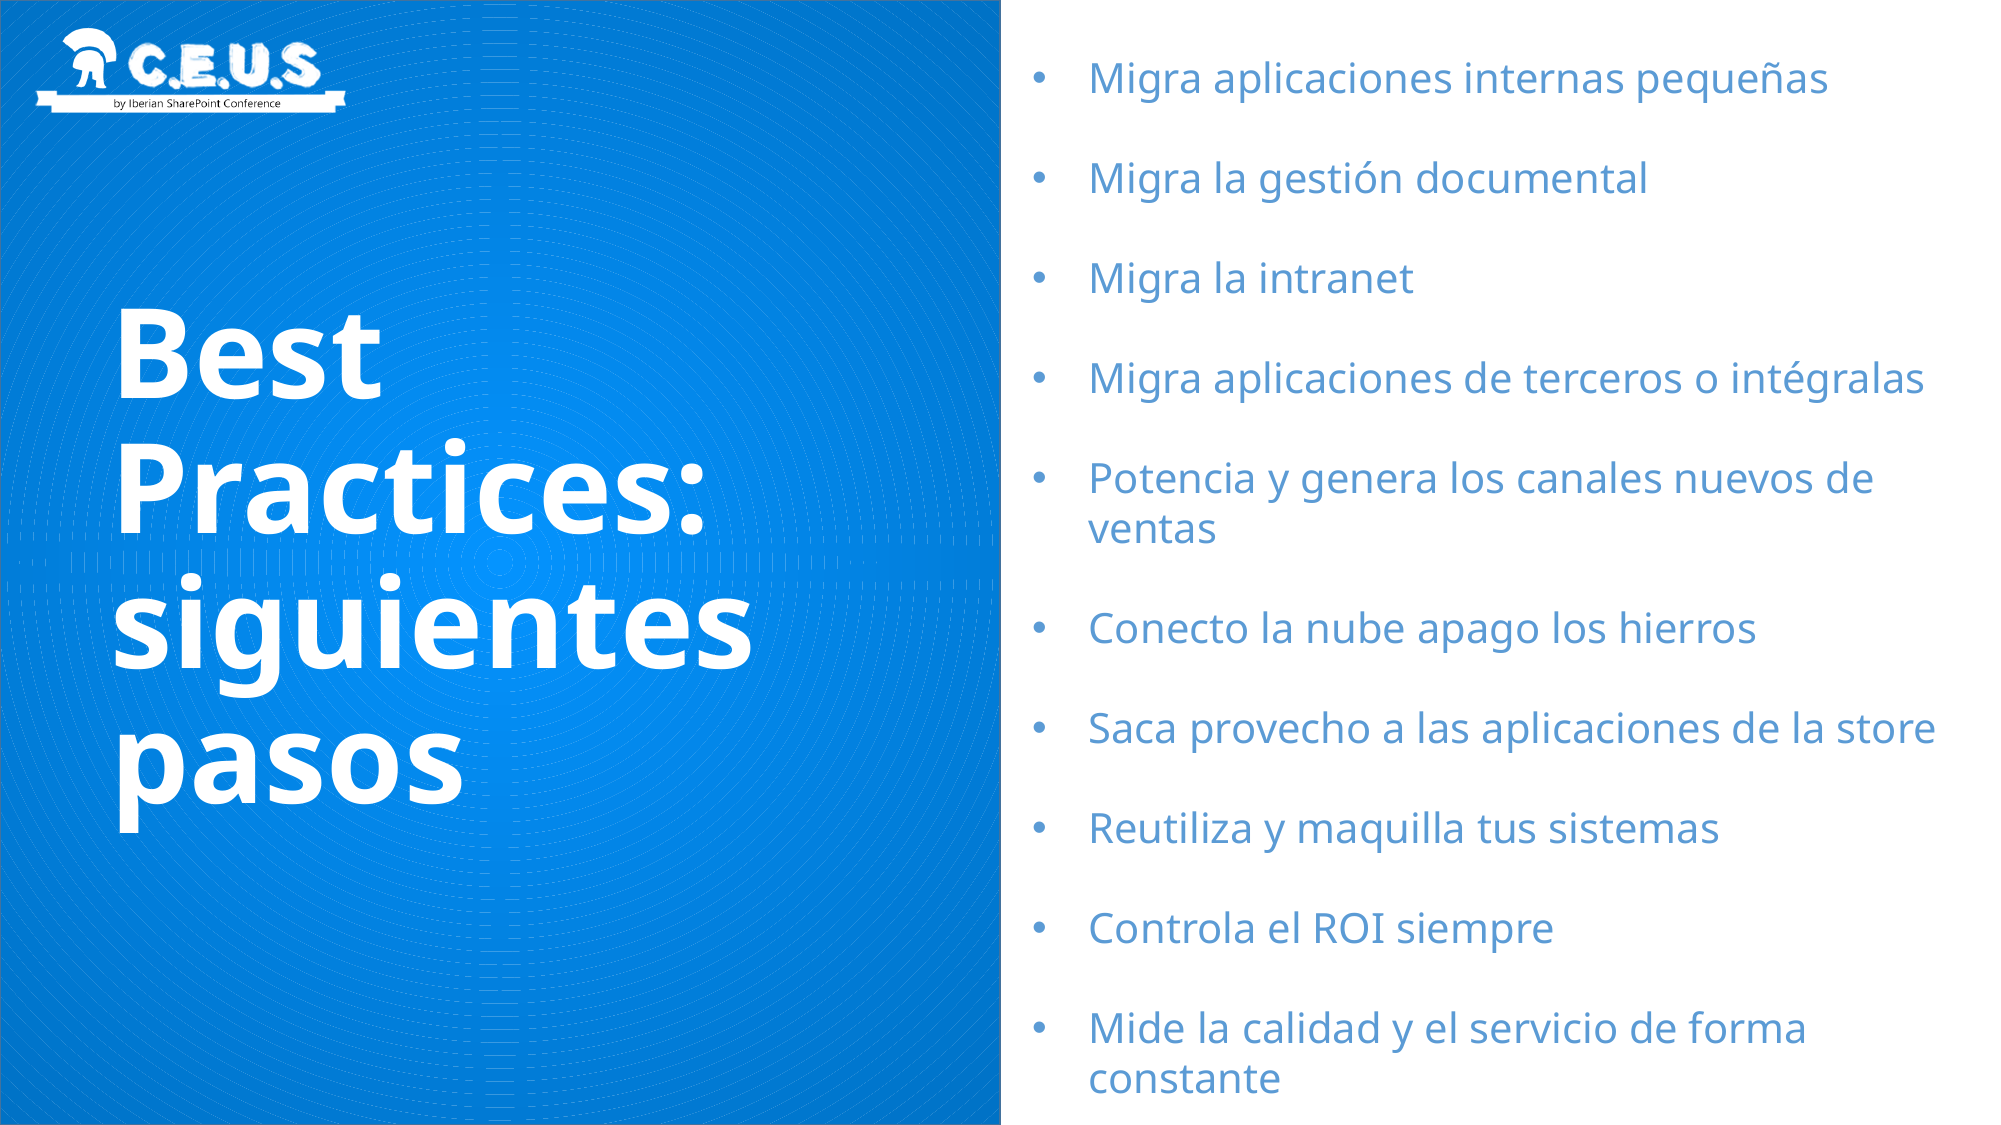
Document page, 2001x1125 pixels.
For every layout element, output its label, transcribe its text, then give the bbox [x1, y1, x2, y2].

title Best Practices: siguientes pasos [94, 142, 905, 979]
picture [25, 16, 353, 126]
text_box Migra aplicaciones internas pequeñas Migra la gestión documental Migra la intranet Migra aplicaciones de terceros o intégralas Potencia y genera los canales nuevos de ventas Conecto la nube apago los hierros Saca provecho a las aplicaciones de la store Reutiliza y maquilla tus sistemas Controla el ROI siempre Mide la calidad y el servicio de forma constante [1017, 44, 1988, 1110]
